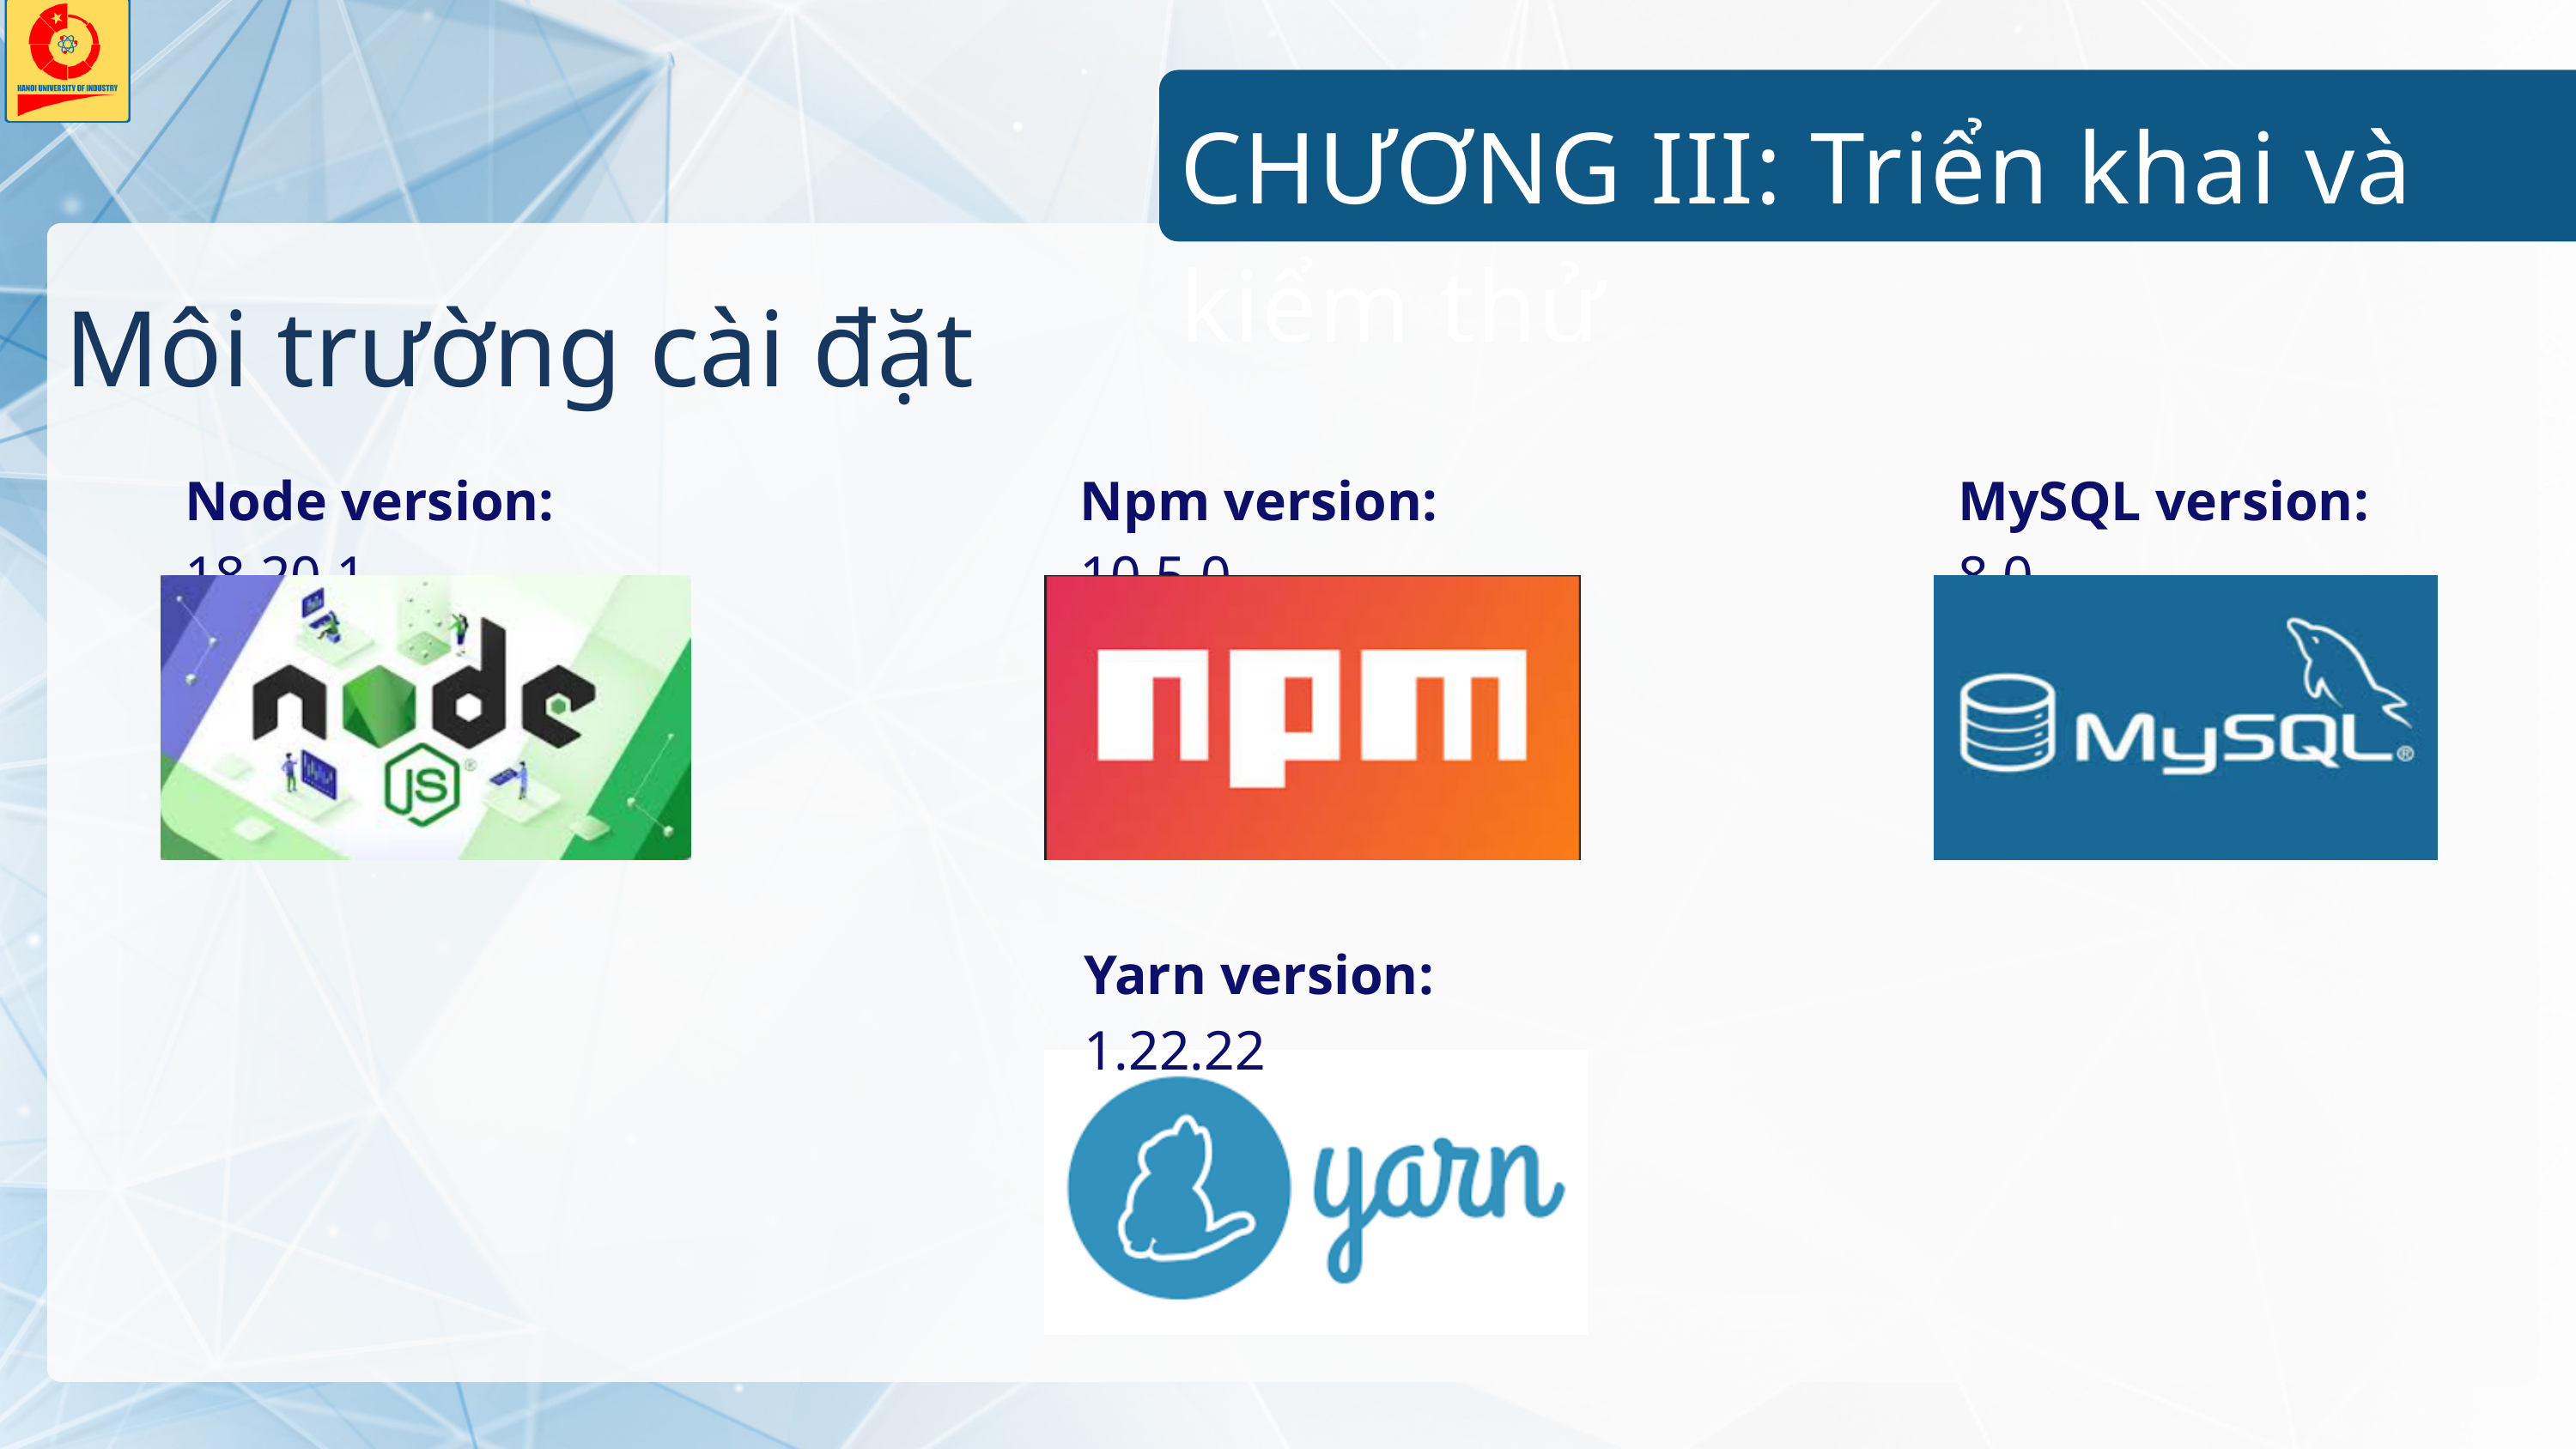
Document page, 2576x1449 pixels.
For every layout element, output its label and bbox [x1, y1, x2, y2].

text_box [46, 222, 2539, 1383]
text_box [161, 455, 2438, 1335]
picture [0, 0, 2576, 1449]
text_box [1158, 70, 2576, 242]
